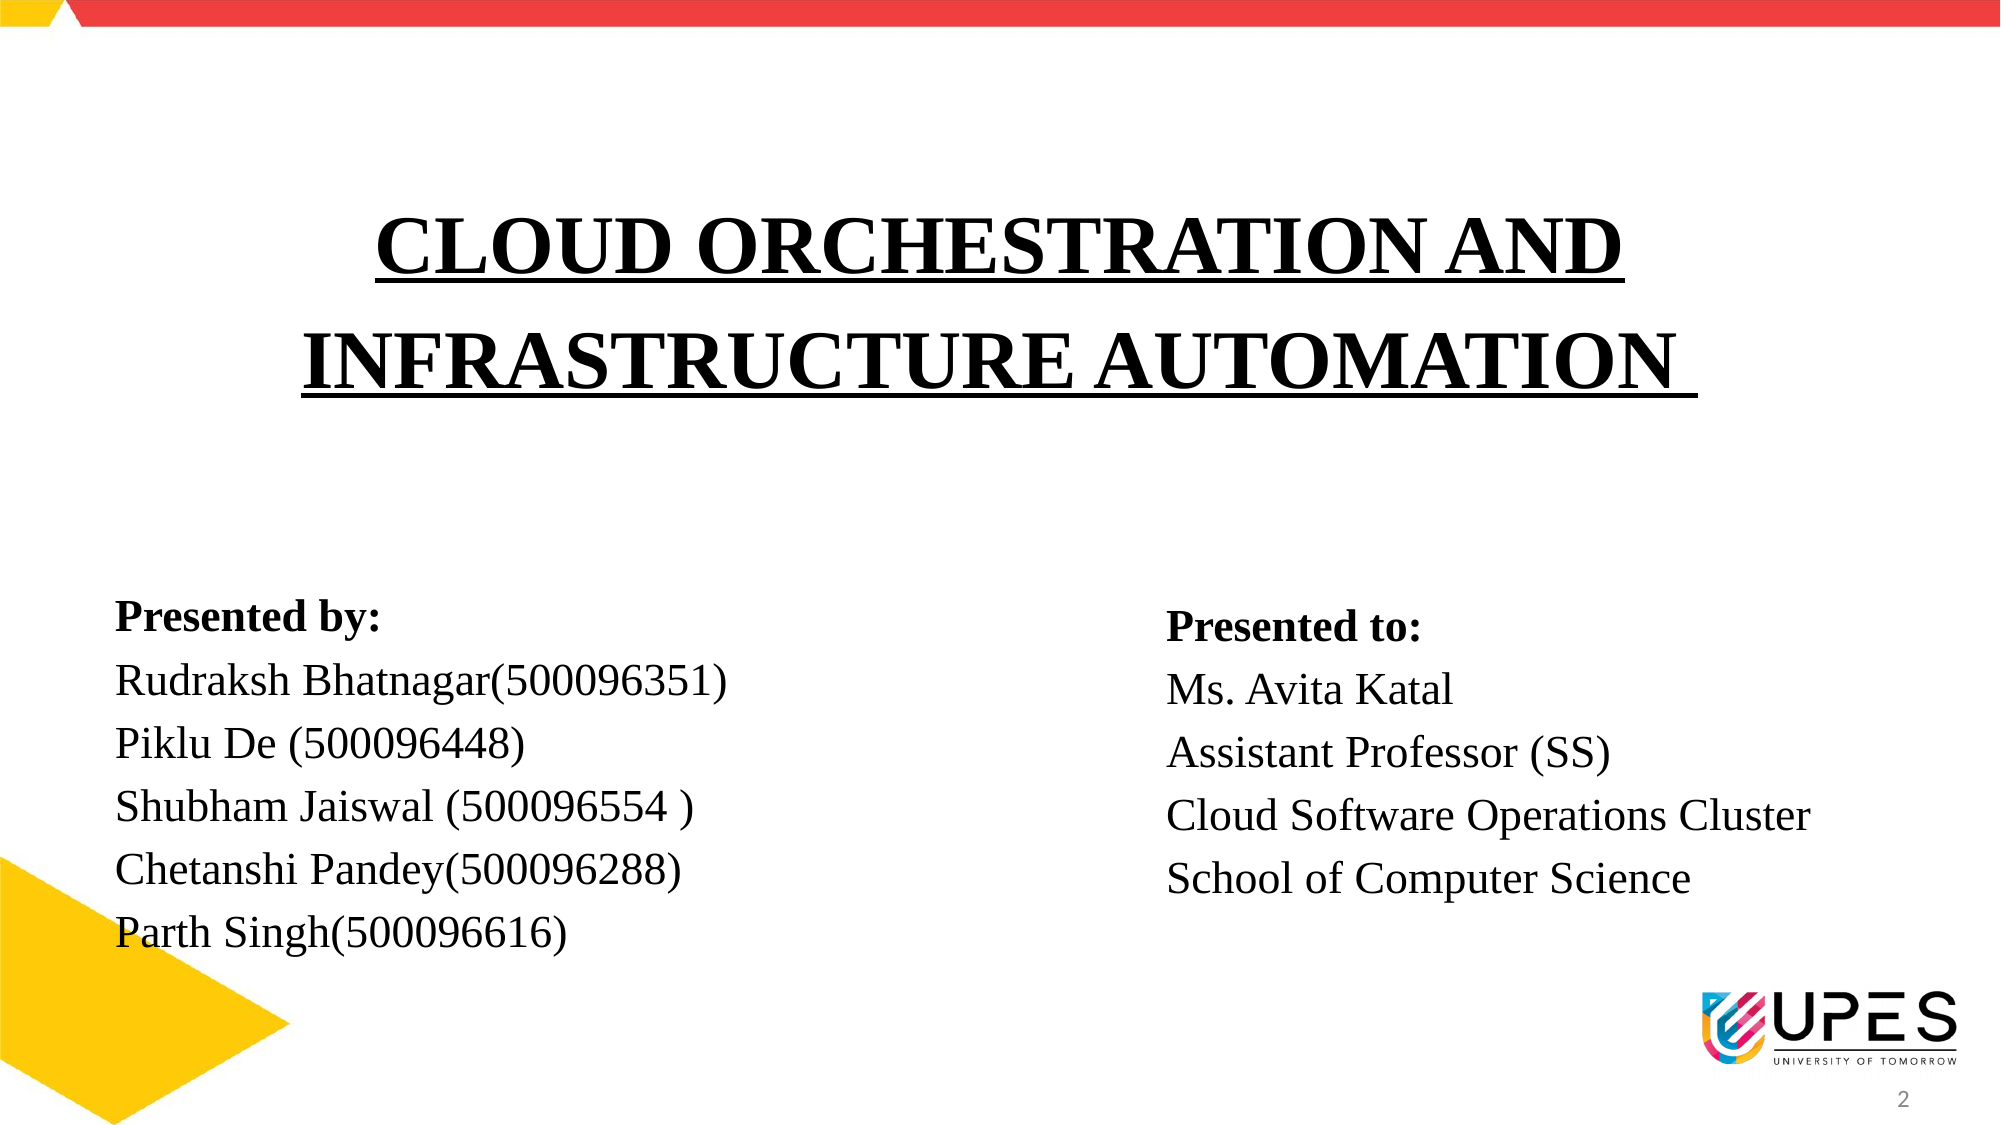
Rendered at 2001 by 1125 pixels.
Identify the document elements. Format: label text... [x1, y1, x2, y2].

picture [0, 0, 2001, 1125]
text_box Presented to: Ms. Avita Katal Assistant Professor (SS) Cloud Software Operations Cluster School of Computer Science [1151, 521, 1847, 823]
list CLOUD ORCHESTRATION AND INFRASTRUCTURE AUTOMATION Presented by: Rudraksh Bhatnagar(500096351) Piklu De (500096448) Shubham Jaiswal (500096554 ) Chetanshi Pandey(500096288) Parth Singh(500096616) [99, 68, 1900, 1053]
